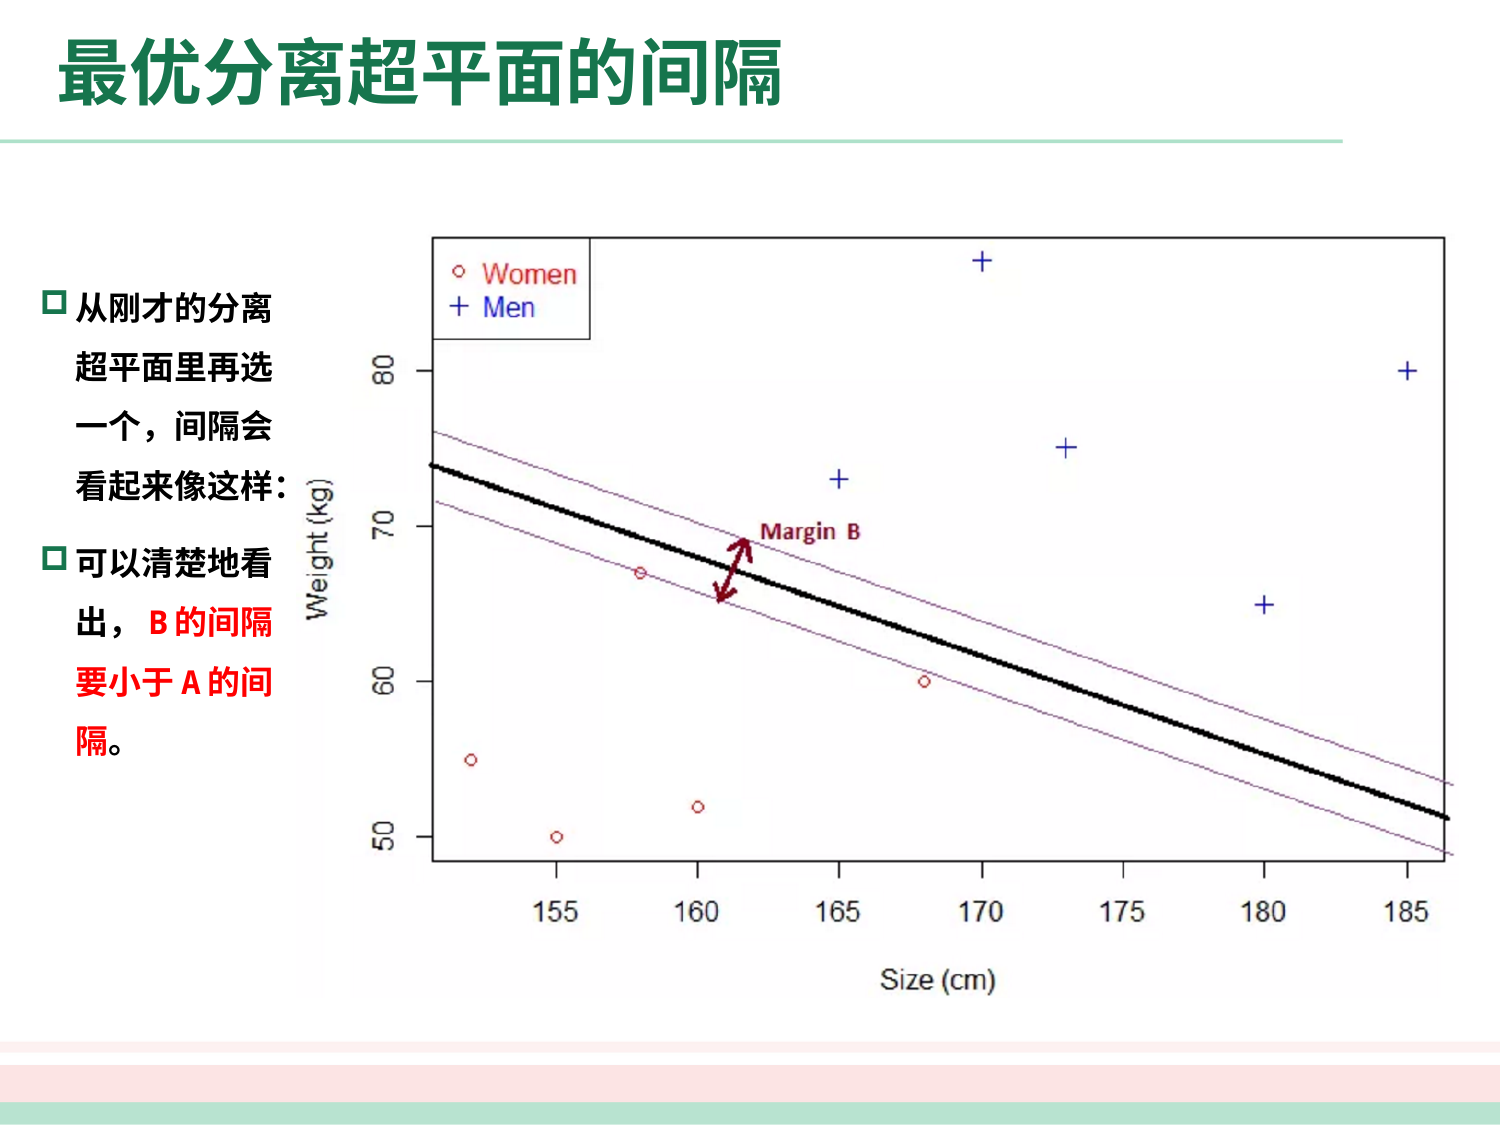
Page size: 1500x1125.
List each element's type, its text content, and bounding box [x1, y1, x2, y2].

title 最优分离超平面的间隔 [41, 29, 1336, 123]
picture [0, 0, 1500, 1125]
list 从刚才的分离超平面里再选一个，间隔会看起来像这样： 可以清楚地看出，B的间隔要小于A的间隔。 [24, 260, 289, 818]
